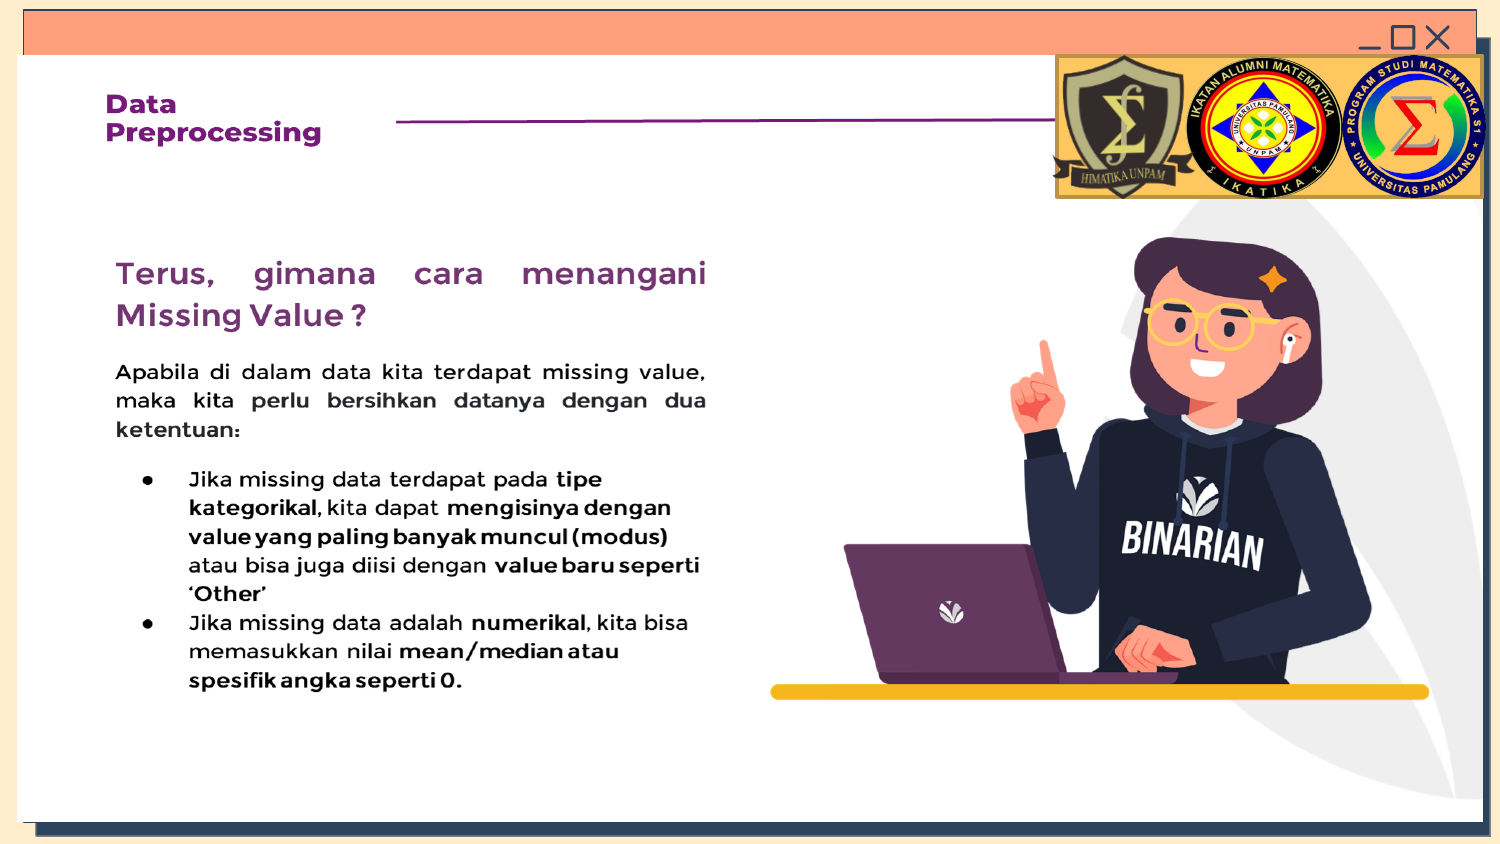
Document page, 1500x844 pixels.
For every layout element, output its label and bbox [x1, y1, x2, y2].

picture [17, 55, 1486, 822]
